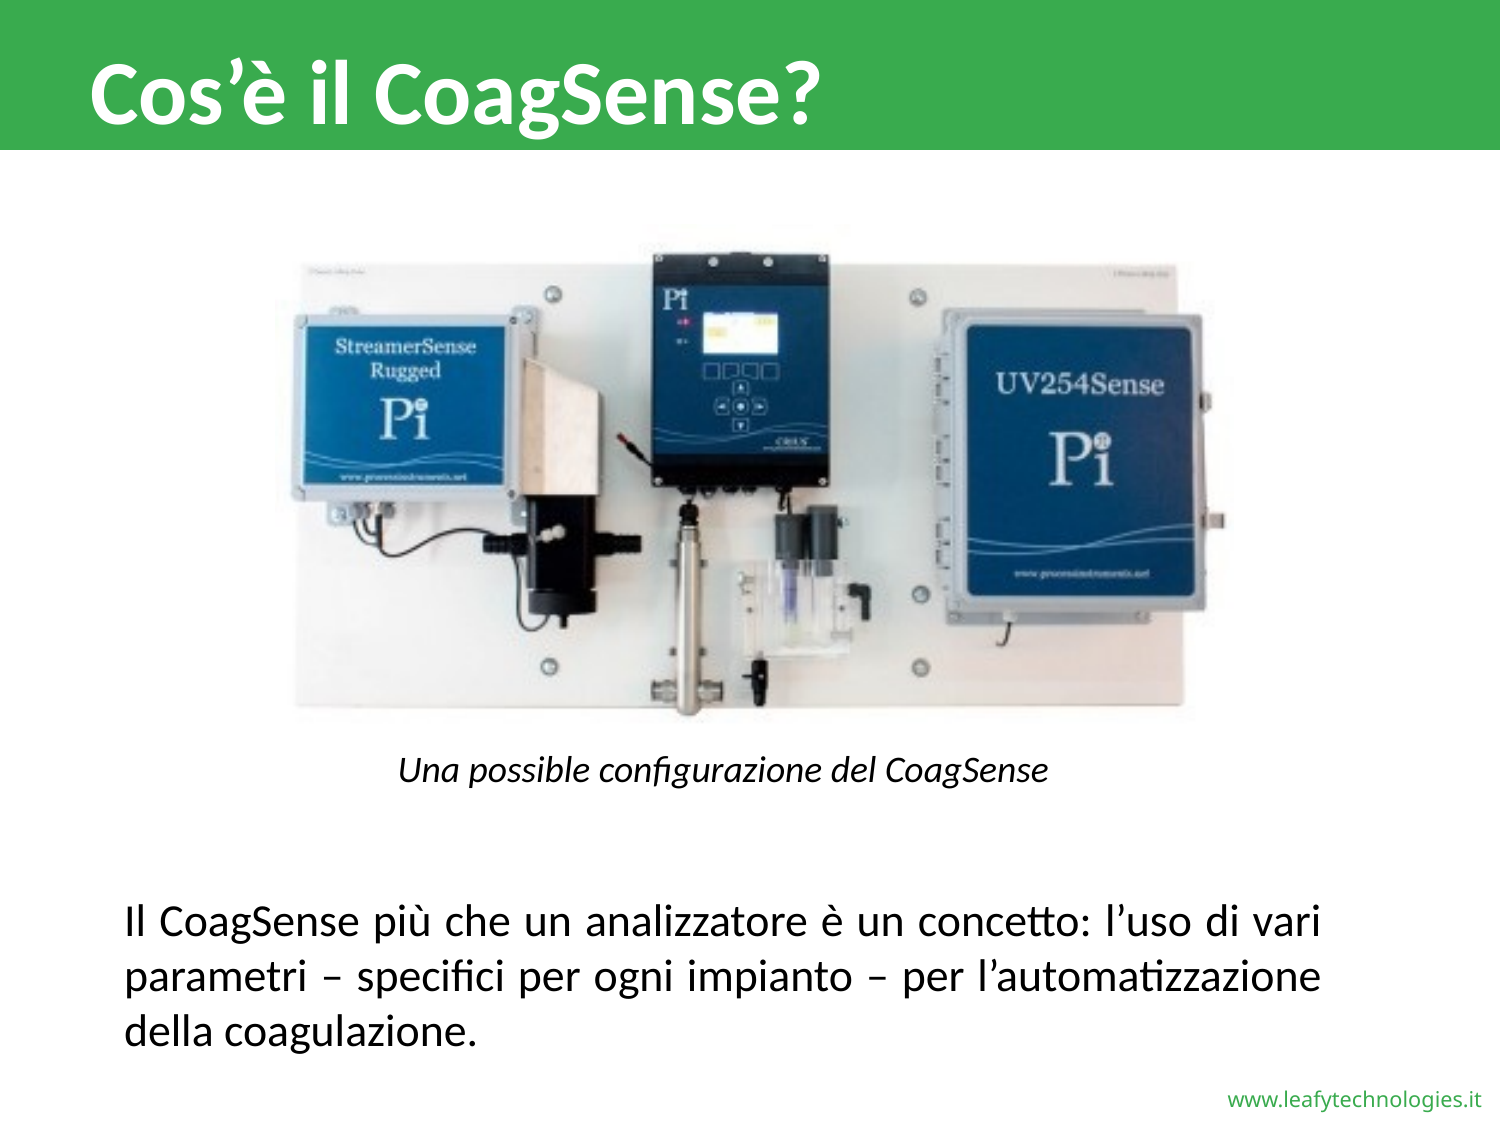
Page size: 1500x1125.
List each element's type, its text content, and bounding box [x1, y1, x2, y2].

picture [274, 224, 1234, 738]
text_box Il CoagSense più che un analizzatore è un concetto: l’uso di vari parametri – specifici per ogni impianto – per l’automatizzazione della coagulazione. [109, 882, 1338, 1063]
text_box Una possible configurazione del CoagSense [298, 747, 1149, 798]
title Cos’è il CoagSense? [75, 24, 1413, 150]
